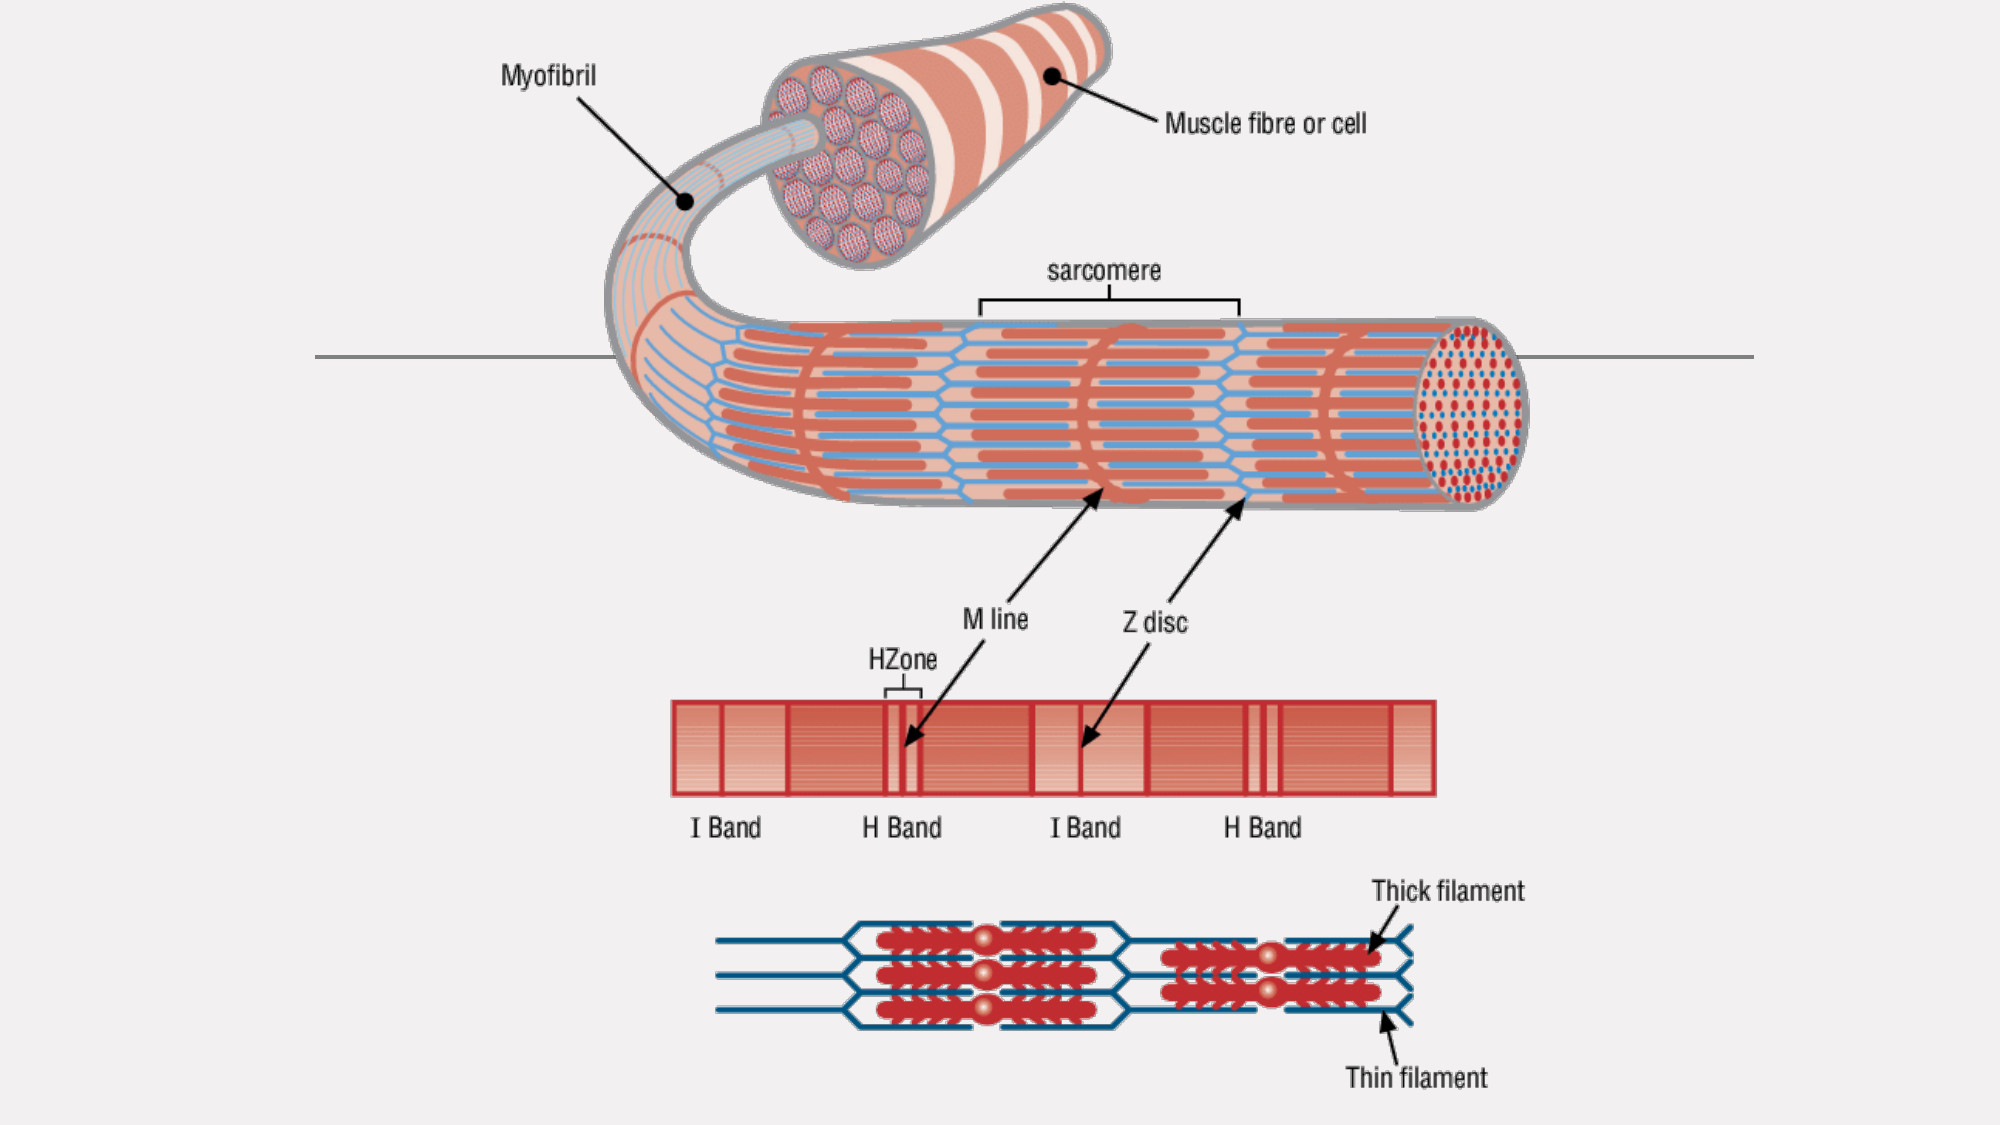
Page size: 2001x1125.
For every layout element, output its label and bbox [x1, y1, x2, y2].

picture [444, 0, 1556, 1125]
